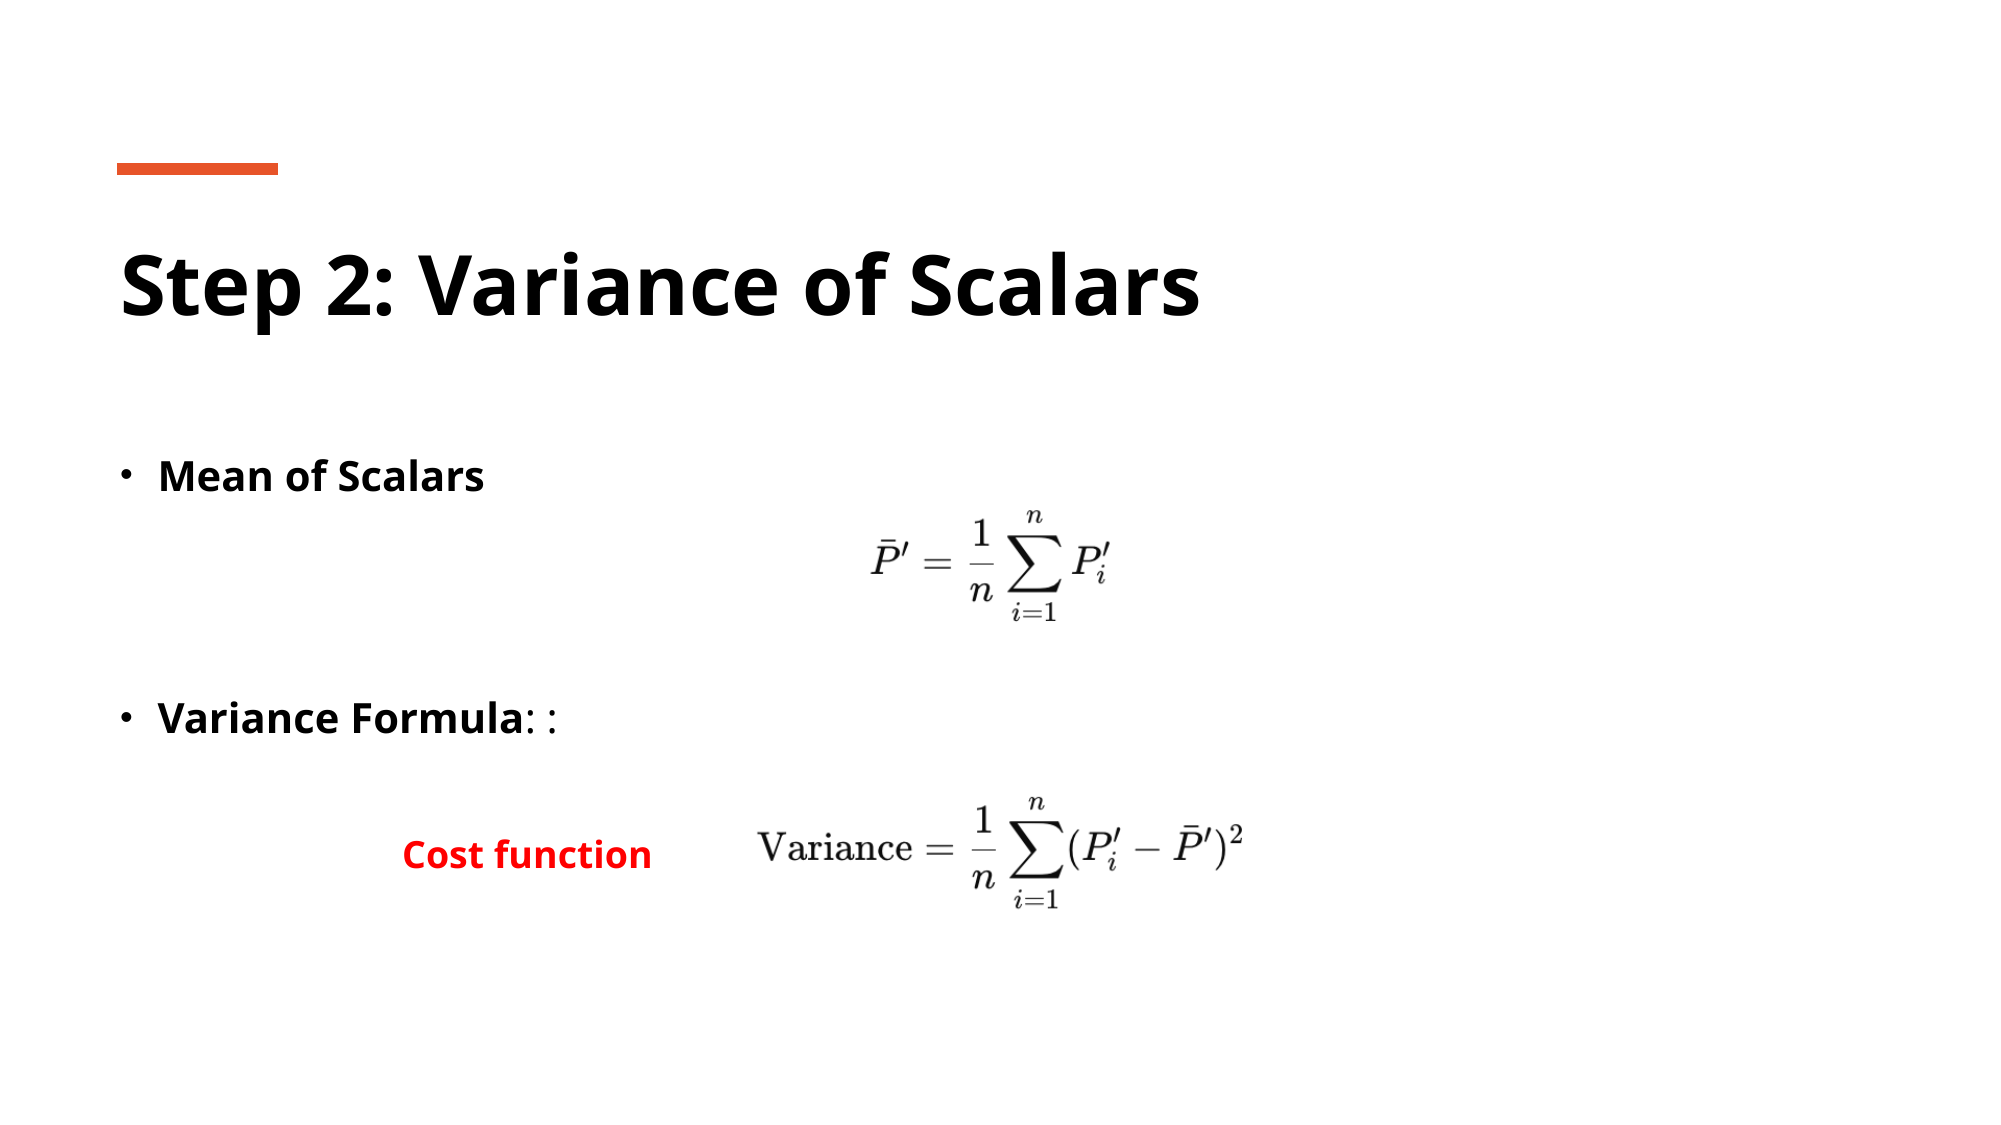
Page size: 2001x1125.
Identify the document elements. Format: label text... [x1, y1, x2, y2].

picture [790, 481, 1210, 644]
text_box Cost function [387, 824, 668, 884]
title Step 2: Variance of Scalars [105, 224, 1892, 405]
list Mean of Scalars Variance Formula: : [105, 431, 1892, 1017]
picture [734, 778, 1266, 942]
